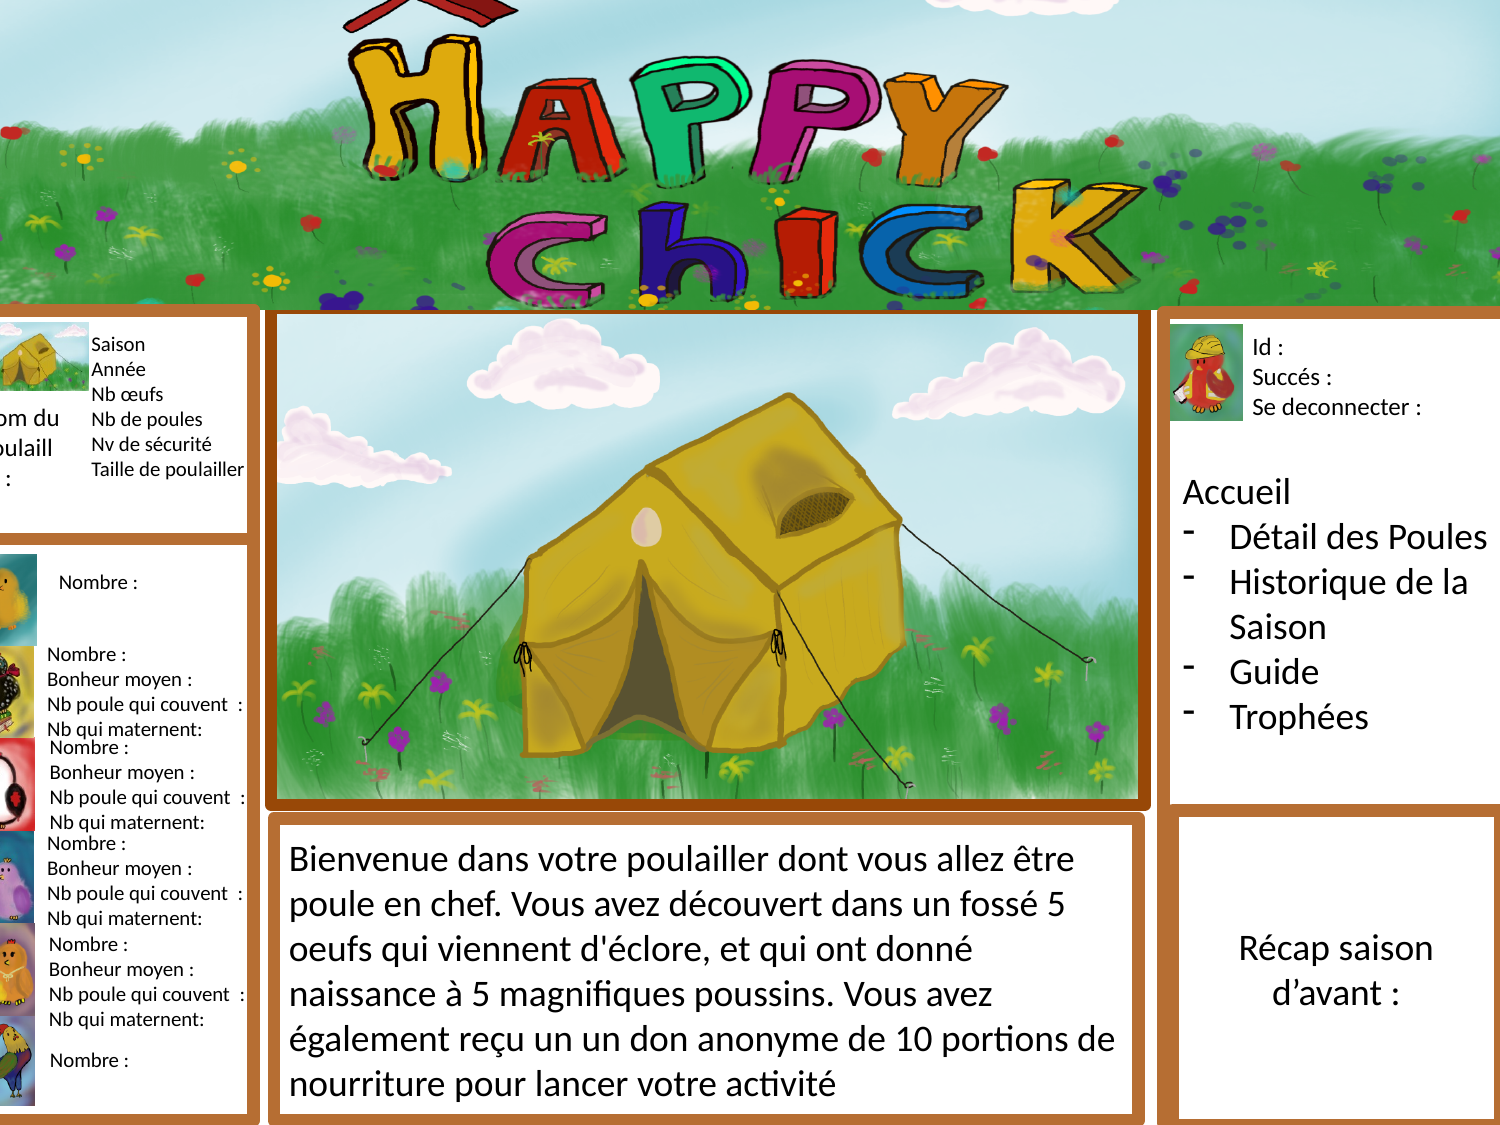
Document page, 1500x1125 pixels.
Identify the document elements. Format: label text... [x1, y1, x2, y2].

text_box Nom du poulailler : [0, 398, 77, 499]
picture [277, 314, 1139, 799]
text_box [0, 541, 256, 633]
picture [0, 554, 37, 1106]
text_box Récap saison d’avant : [1171, 808, 1500, 1125]
picture [1170, 324, 1243, 421]
text_box Bienvenue dans votre poulailler dont vous allez être poule en chef. Vous avez découvert dans un fossé 5 oeufs qui viennent d'éclore, et qui ont donné naissance à 5 magnifiques poussins. Vous avez également reçu un un don anonyme de 10 portions de nourriture pour lancer votre activité [272, 816, 1140, 1122]
text_box [0, 1079, 256, 1122]
text_box Nombre : Bonheur moyen : Nb poule qui couvent : Nb qui maternent: [38, 726, 454, 841]
text_box Nombre : [43, 561, 272, 601]
picture [0, 0, 1500, 311]
text_box [1161, 322, 1500, 1125]
text_box Nombre : [40, 1039, 455, 1079]
text_box Nombre : Bonheur moyen : Nb poule qui couvent : Nb qui maternent: [38, 822, 452, 923]
picture [0, 322, 89, 391]
text_box [0, 499, 256, 541]
text_box Saison Année Nb œufs Nb de poules Nv de sécurité Taille de poulailler [76, 322, 272, 513]
text_box Id : Succés : Se deconnecter : [1241, 323, 1500, 429]
text_box Nombre : Bonheur moyen : Nb poule qui couvent : Nb qui maternent: [38, 923, 454, 1038]
text_box Nombre : Bonheur moyen : Nb poule qui couvent : Nb qui maternent: [38, 633, 272, 726]
text_box Accueil Détail des Poules Historique de la Saison Guide Trophées [1167, 459, 1500, 790]
